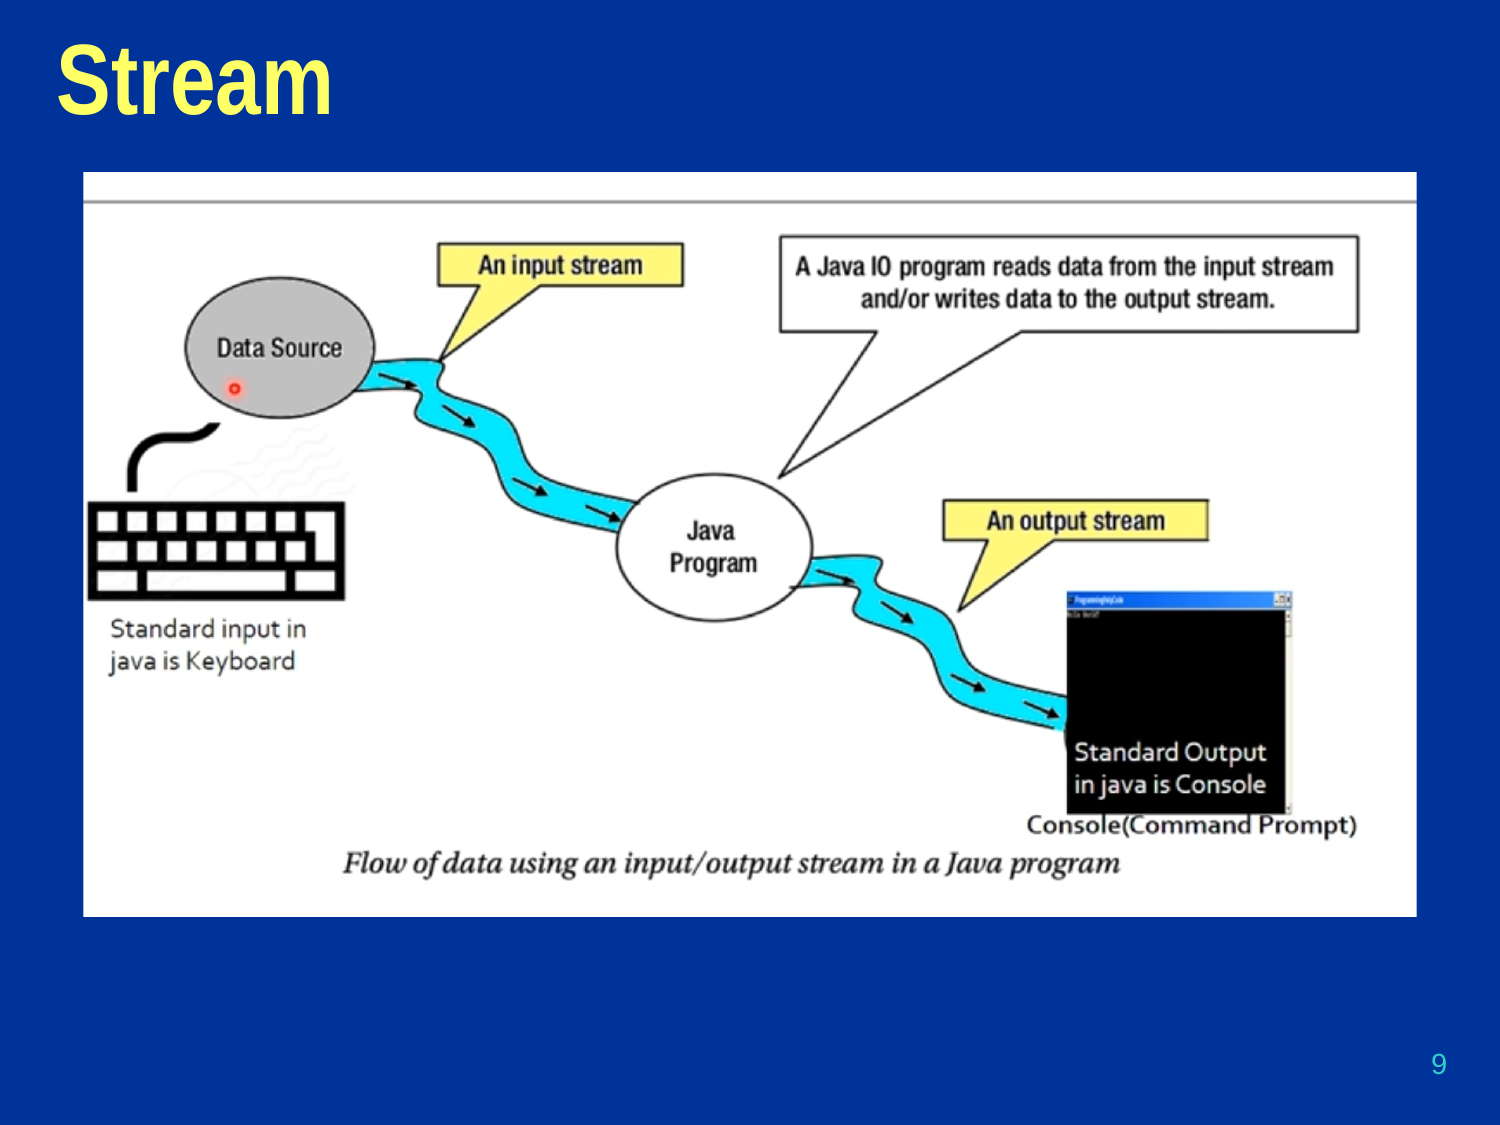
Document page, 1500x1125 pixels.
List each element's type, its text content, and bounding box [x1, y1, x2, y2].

title Stream [41, 37, 1442, 141]
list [83, 172, 1417, 917]
slide_number 9 [1149, 1025, 1463, 1100]
